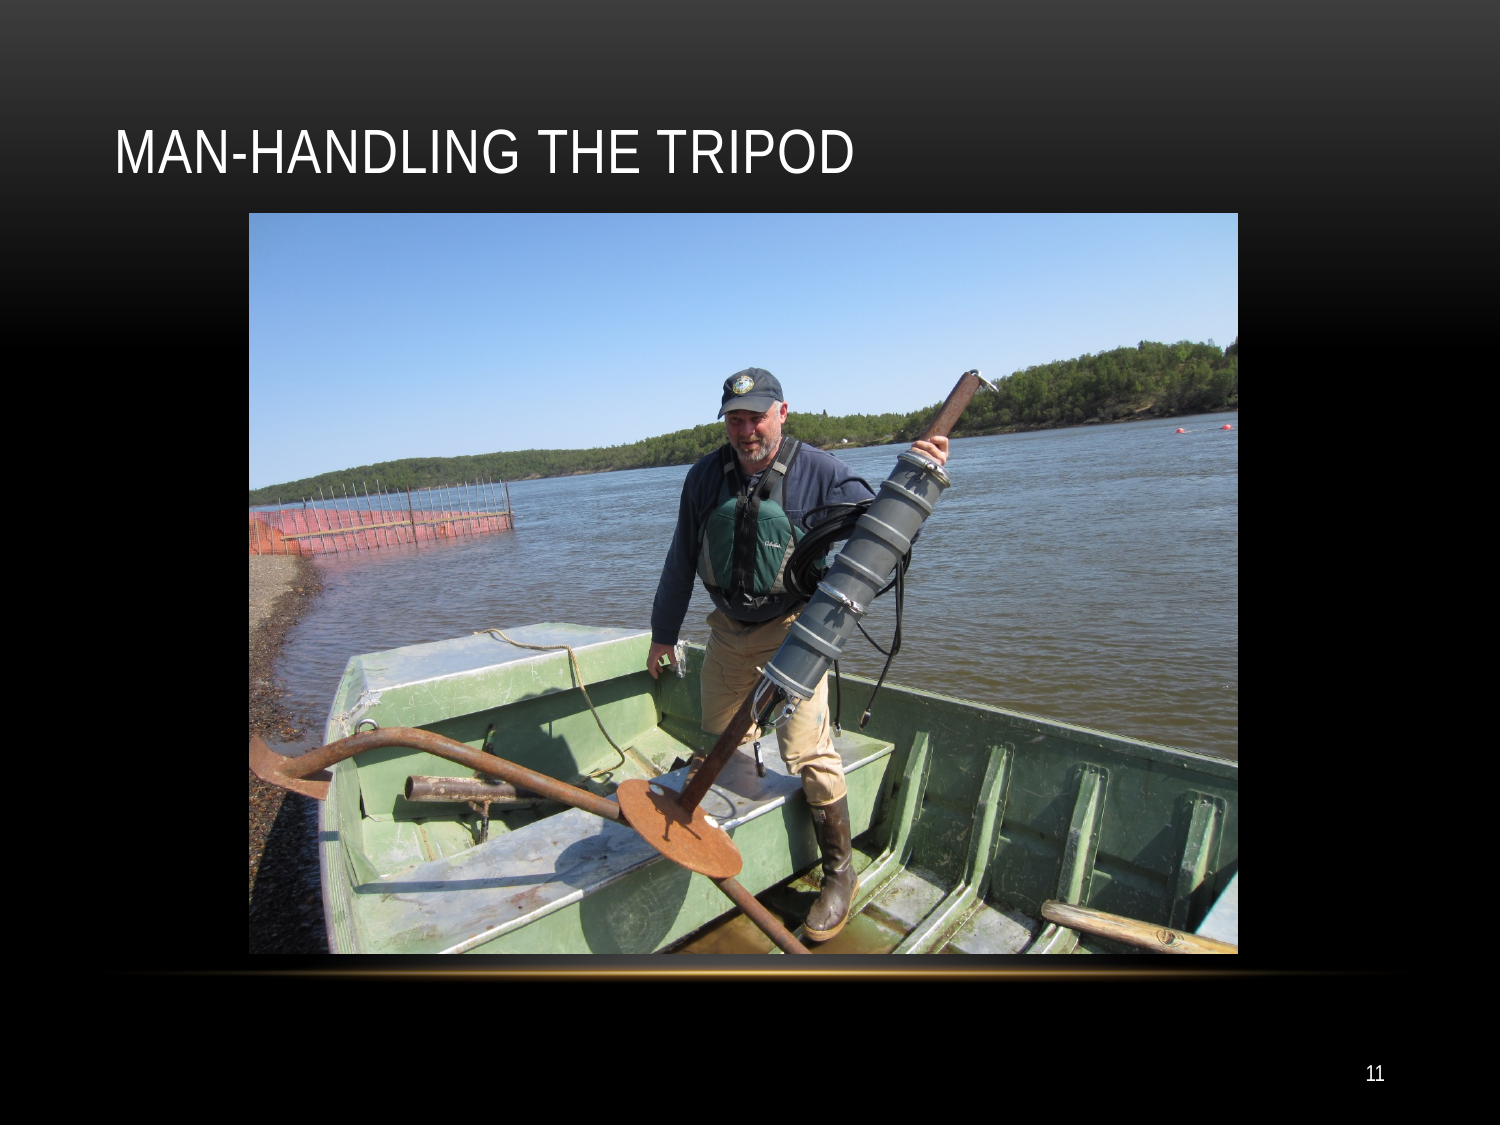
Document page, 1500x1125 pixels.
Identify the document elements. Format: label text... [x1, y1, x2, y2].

picture [0, 0, 1500, 1125]
slide_number 11 [1237, 1042, 1400, 1103]
title man-handling the Tripod [99, 5, 1400, 194]
